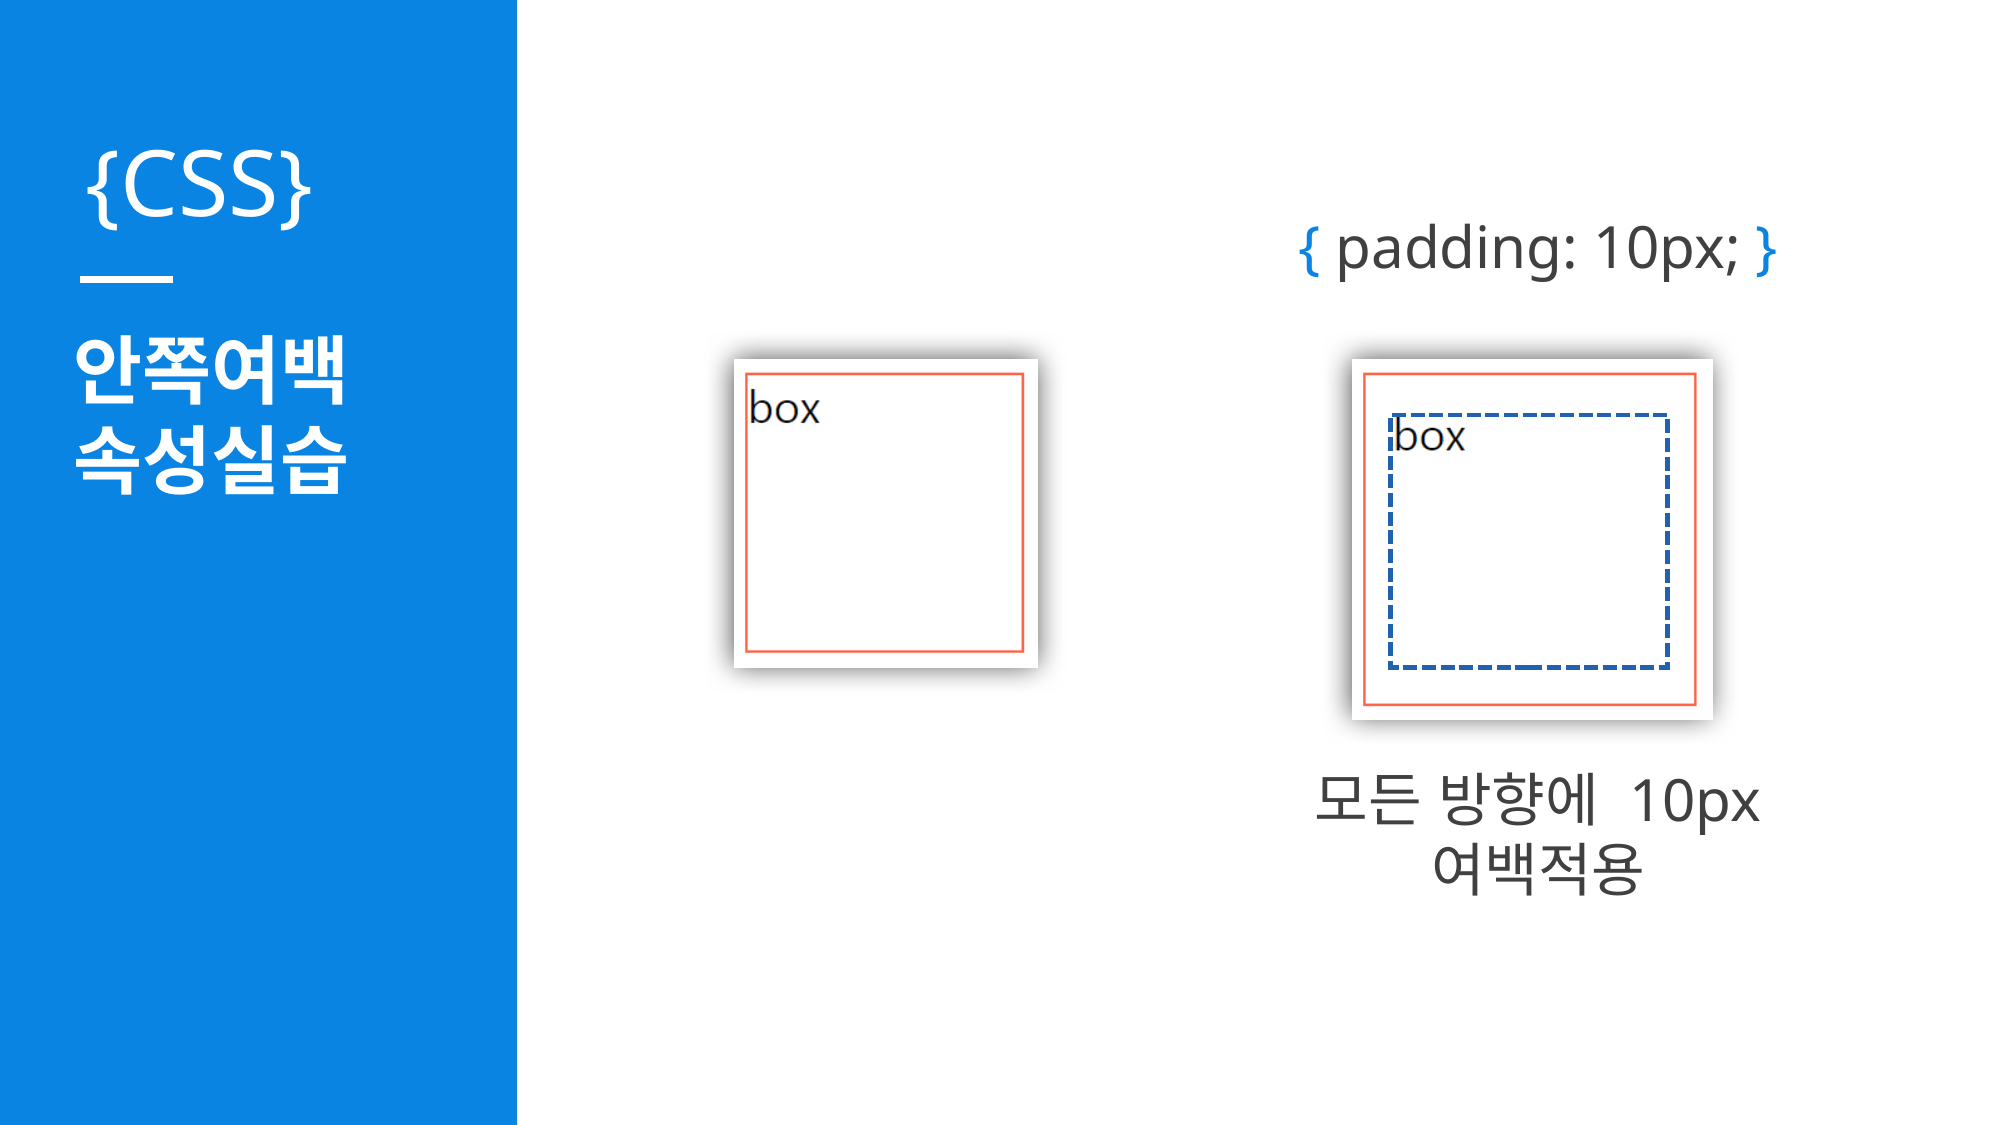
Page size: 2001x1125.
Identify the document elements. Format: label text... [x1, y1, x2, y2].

text_box { padding: 10px; } [1190, 203, 1886, 289]
picture [734, 359, 1038, 668]
text_box 안쪽여백 속성실습 [59, 316, 366, 512]
text_box 모든 방향에 10px 여백적용 [1190, 755, 1886, 911]
picture [1351, 359, 1713, 720]
